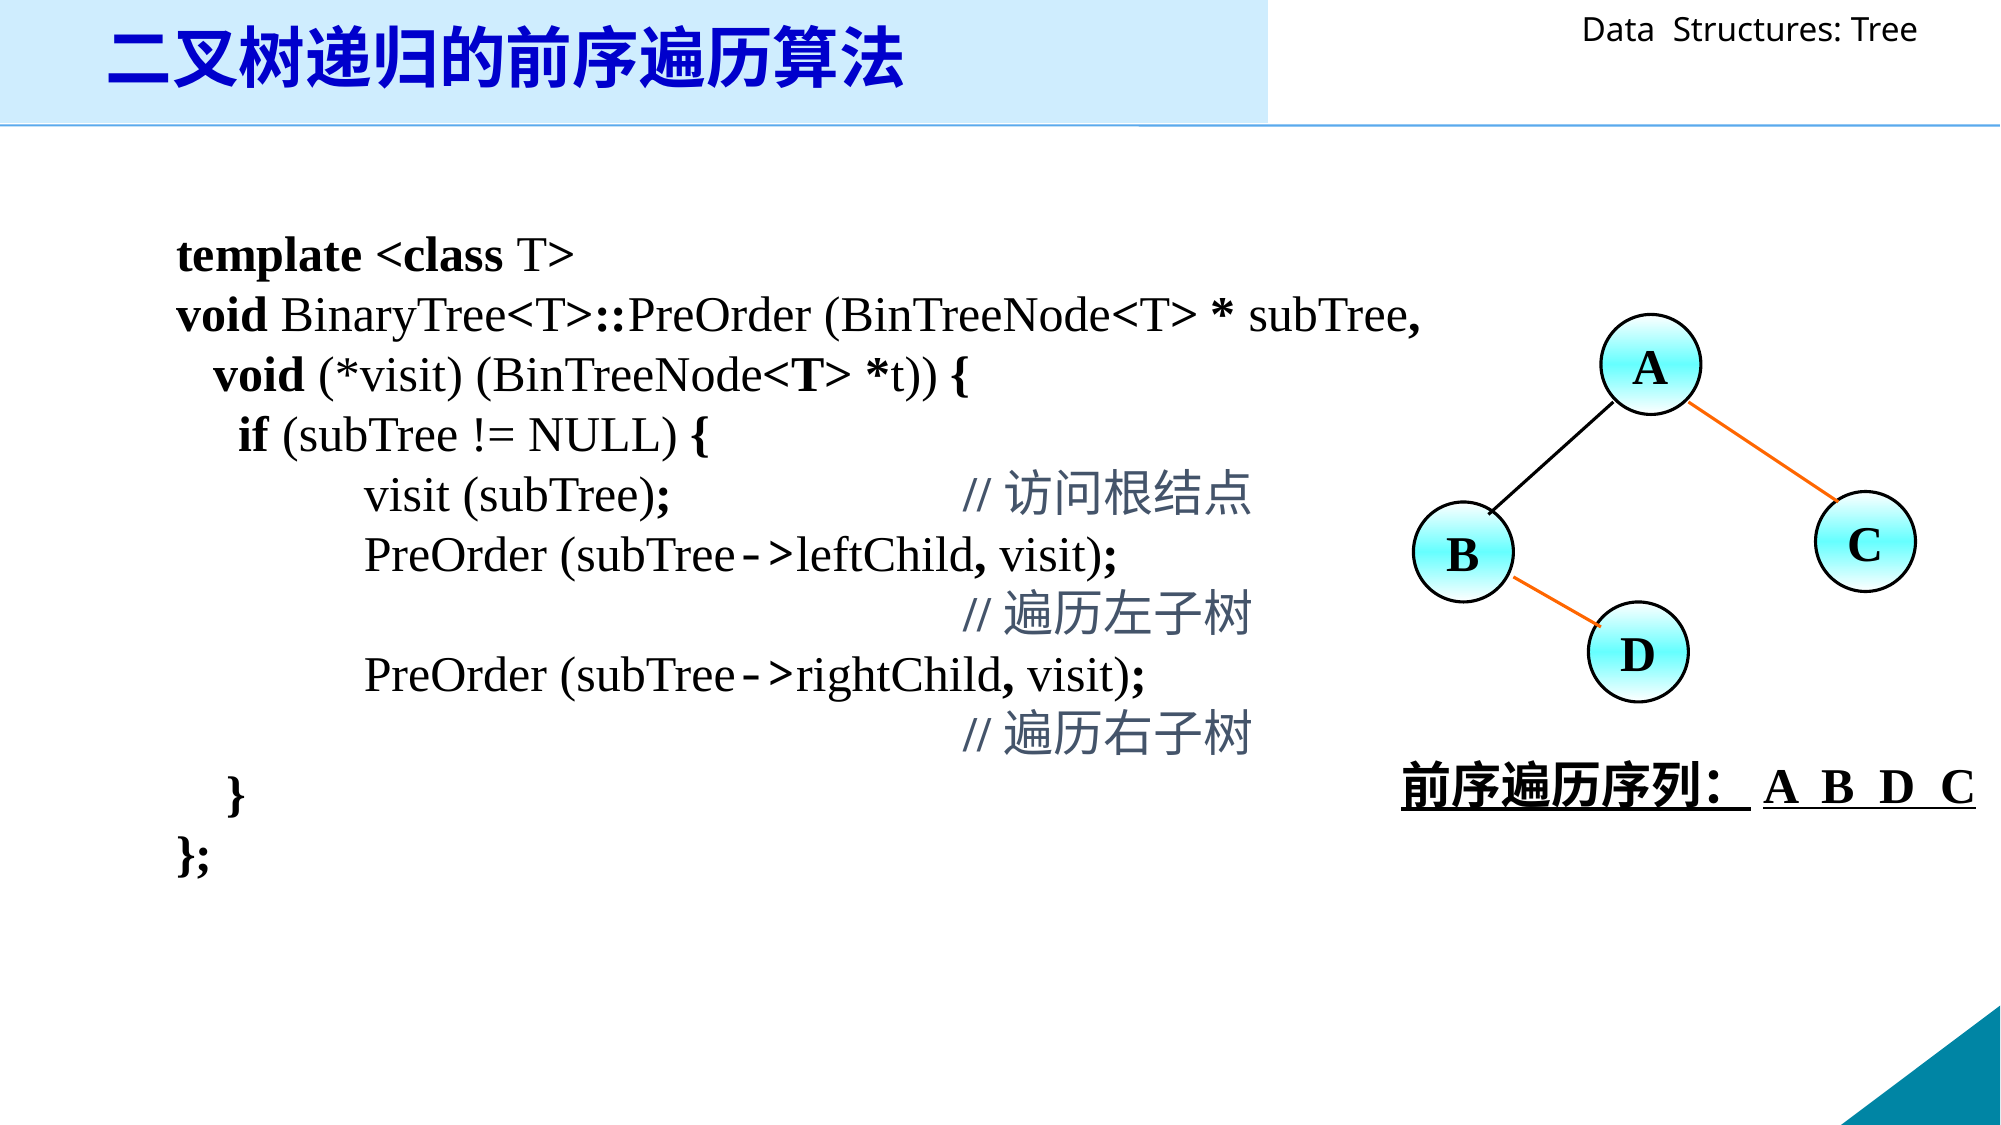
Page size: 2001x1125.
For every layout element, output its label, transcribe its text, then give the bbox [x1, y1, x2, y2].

text_box 前序遍历序列：A B D C [1386, 746, 1992, 821]
title 二叉树递归的前序遍历算法 [90, 1, 1085, 121]
list template <class T> void BinaryTree<T>::PreOrder (BinTreeNode<T> * subTree, void (*visit) (BinTreeNode<T> *t)) { if (subTree != NULL) { visit (subTree); //访问根结点 PreOrder (subTree->leftChild, visit); //遍历左子树 PreOrder (subTree->rightChild, visit); //遍历右子树 } }; [161, 214, 1512, 1047]
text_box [1413, 314, 1916, 702]
